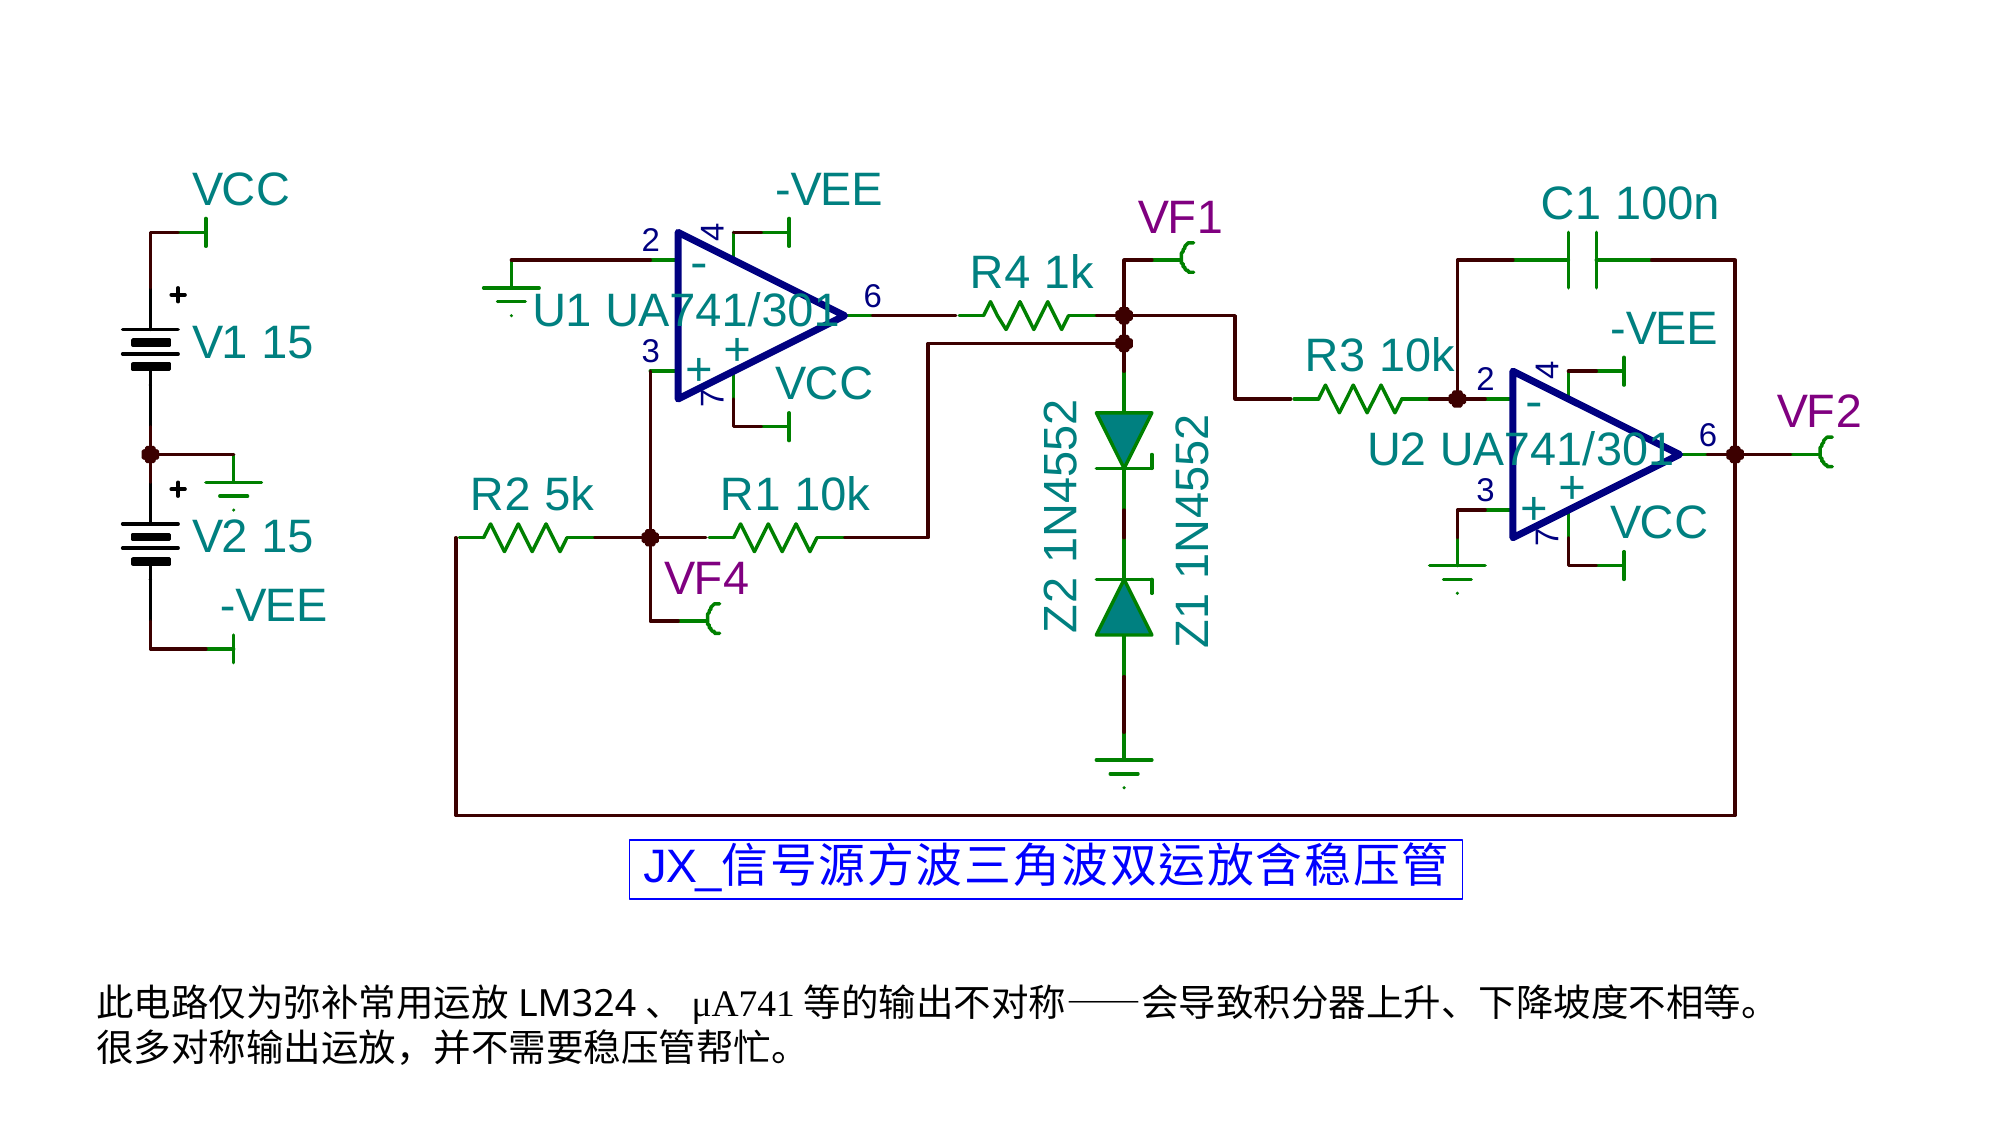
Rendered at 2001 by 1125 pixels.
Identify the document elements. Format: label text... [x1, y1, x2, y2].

picture [53, 93, 1947, 972]
text_box 此电路仅为弥补常用运放LM324、μA741等的输出不对称——会导致积分器上升、下降坡度不相等。 很多对称输出运放，并不需要稳压管帮忙。 [81, 972, 1812, 1077]
